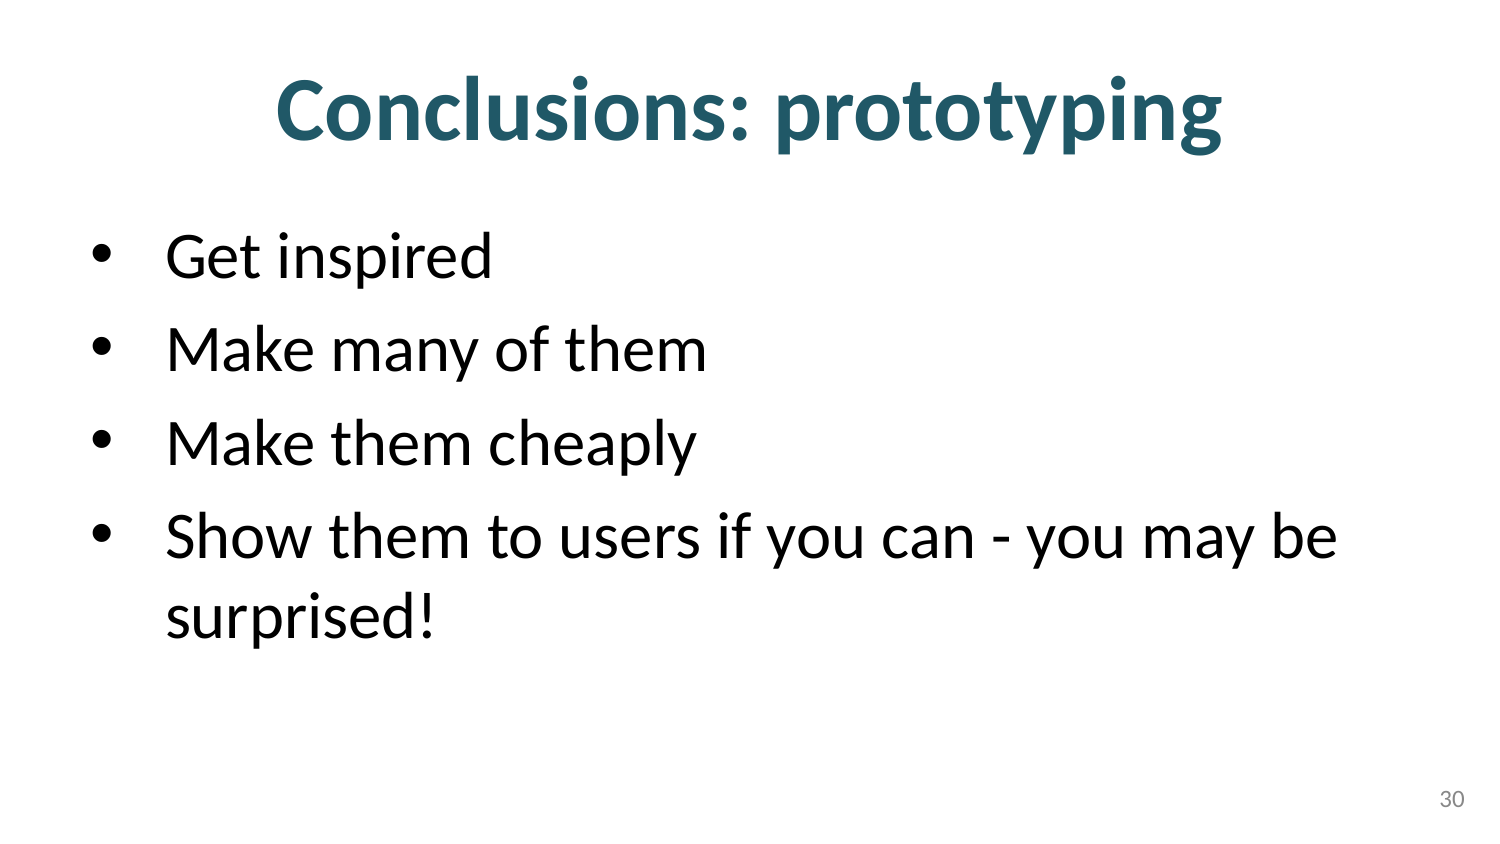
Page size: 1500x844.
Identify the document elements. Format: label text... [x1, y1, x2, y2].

list Get inspired Make many of them Make them cheaply Show them to users if you can - you may be surprised! [75, 196, 1425, 754]
slide_number 30 [1389, 764, 1480, 830]
title Conclusions: prototyping [75, 33, 1425, 175]
